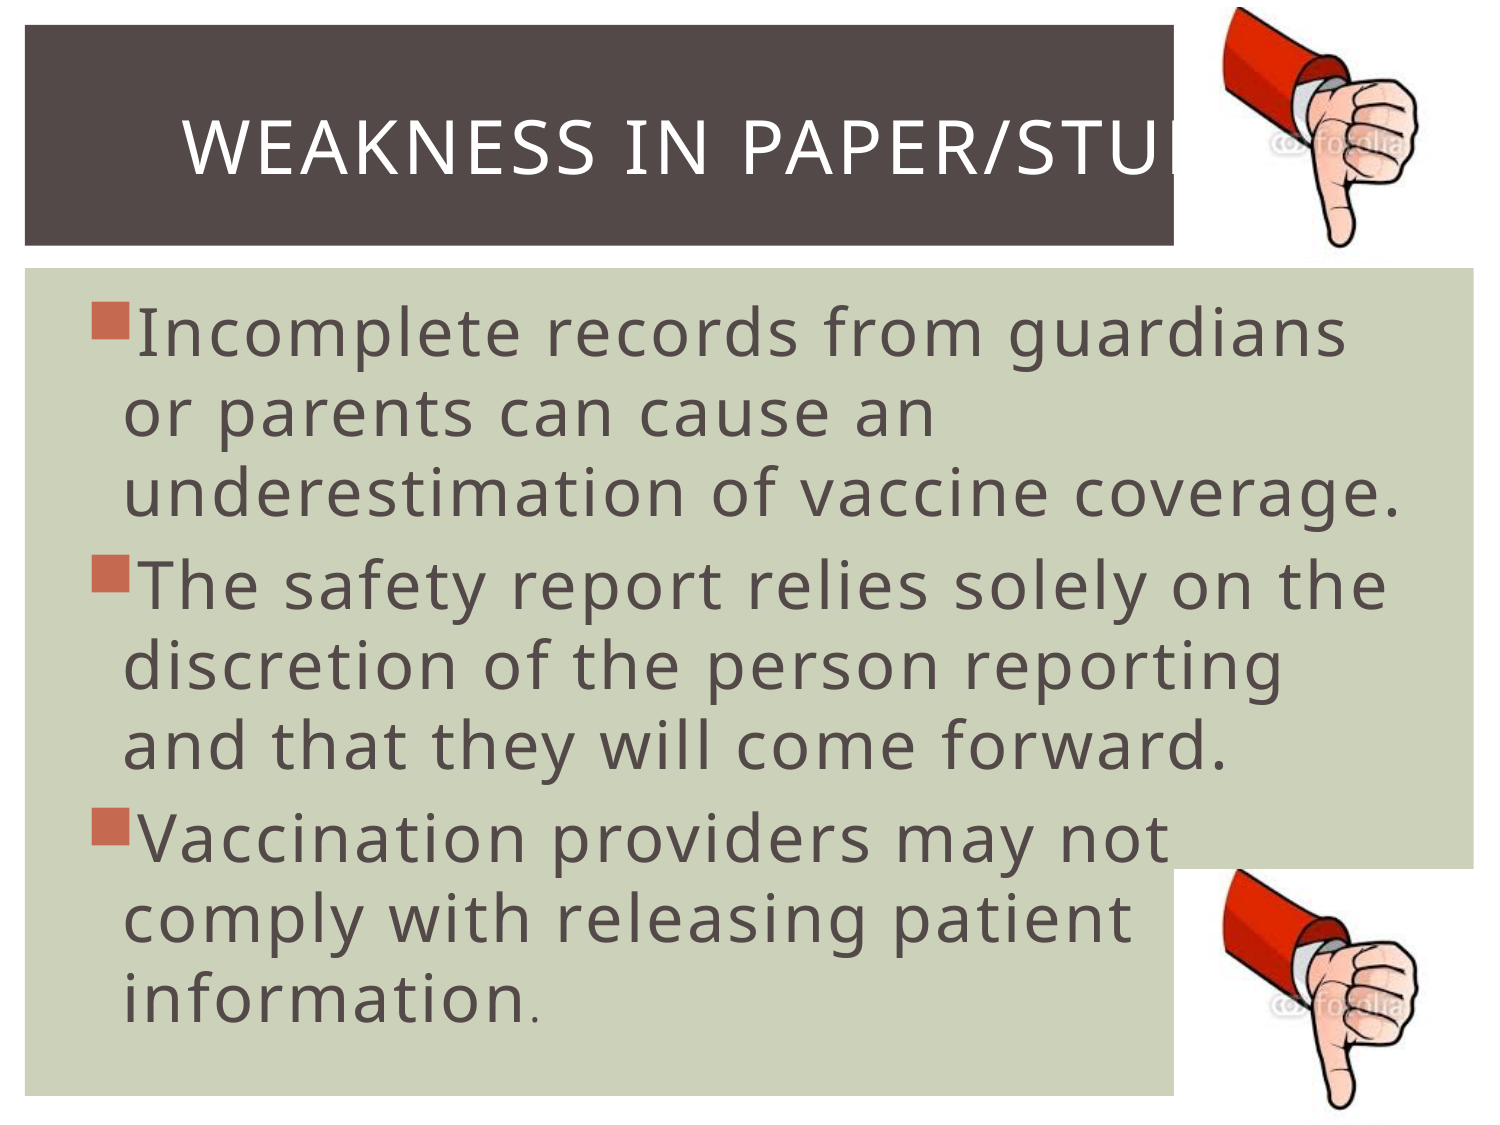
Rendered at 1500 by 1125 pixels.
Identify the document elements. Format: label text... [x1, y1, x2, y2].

picture [1173, 869, 1500, 1125]
list Incomplete records from guardians or parents can cause an underestimation of vaccine coverage. The safety report relies solely on the discretion of the person reporting and that they will come forward. Vaccination providers may not comply with releasing patient information. [62, 281, 1442, 1005]
title Weakness in paper/study [37, 58, 1168, 232]
picture [1173, 6, 1500, 263]
